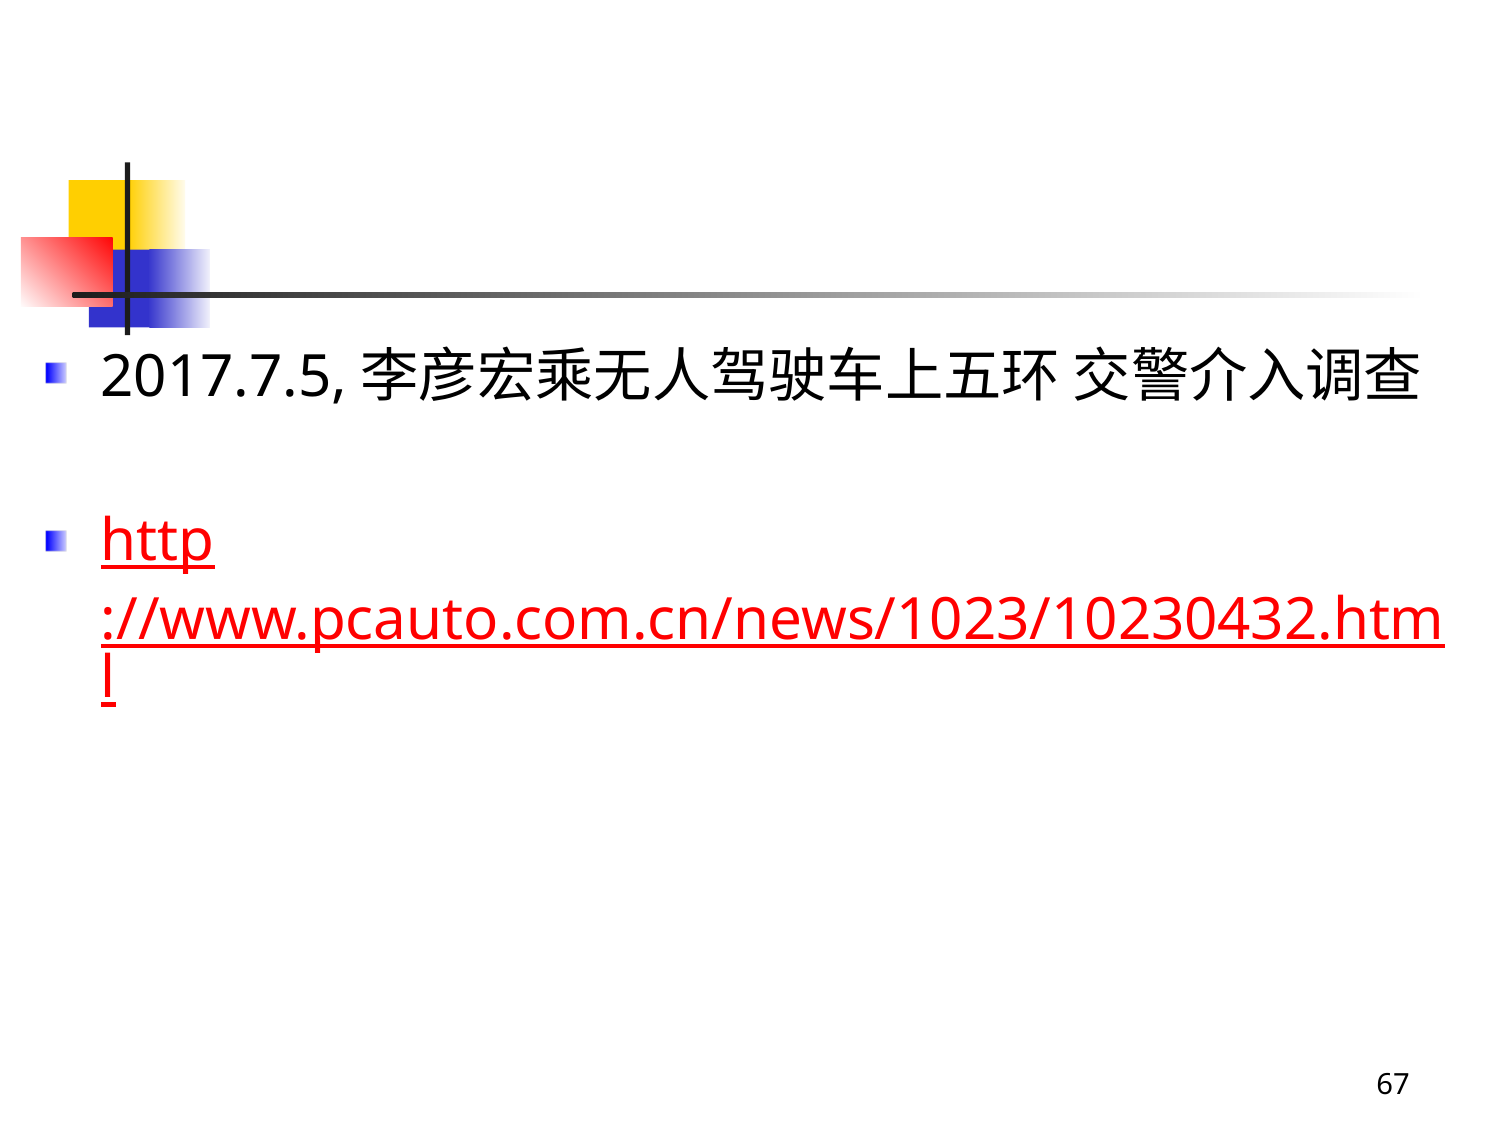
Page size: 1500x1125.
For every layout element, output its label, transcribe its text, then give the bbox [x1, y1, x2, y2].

picture [44, 361, 69, 386]
slide_number 67 [1112, 1037, 1426, 1113]
picture [44, 529, 69, 554]
list 2017.7.5,李彦宏乘无人驾驶车上五环 交警介入调查 http://www.pcauto.com.cn/news/1023/10230432.html [29, 331, 1469, 1006]
